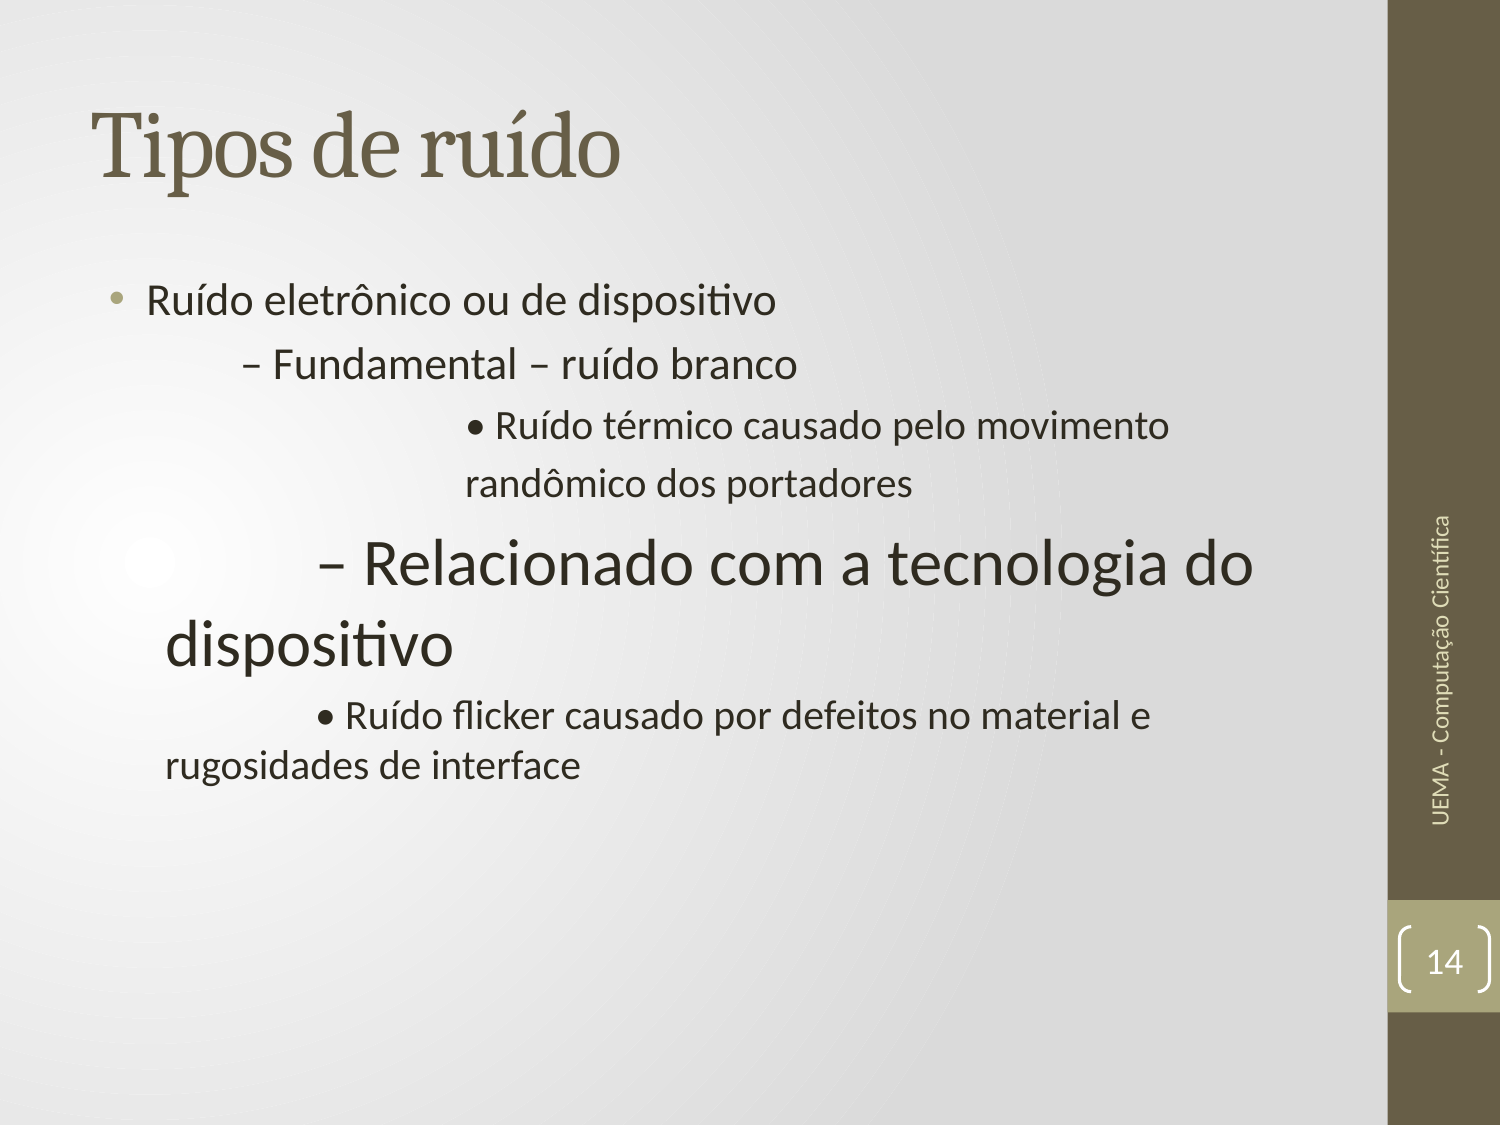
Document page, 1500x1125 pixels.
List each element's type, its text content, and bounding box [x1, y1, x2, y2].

footer UEMA - Computação Científica [1408, 500, 1469, 889]
title Tipos de ruído [75, 45, 1325, 233]
list Ruído eletrônico ou de dispositivo – Fundamental – ruído branco • Ruído térmico causado pelo movimento randômico dos portadores – Relacionado com a tecnologia do dispositivo • Ruído flicker causado por defeitos no material e rugosidades de interface [75, 262, 1325, 1050]
slide_number 14 [1397, 925, 1492, 994]
